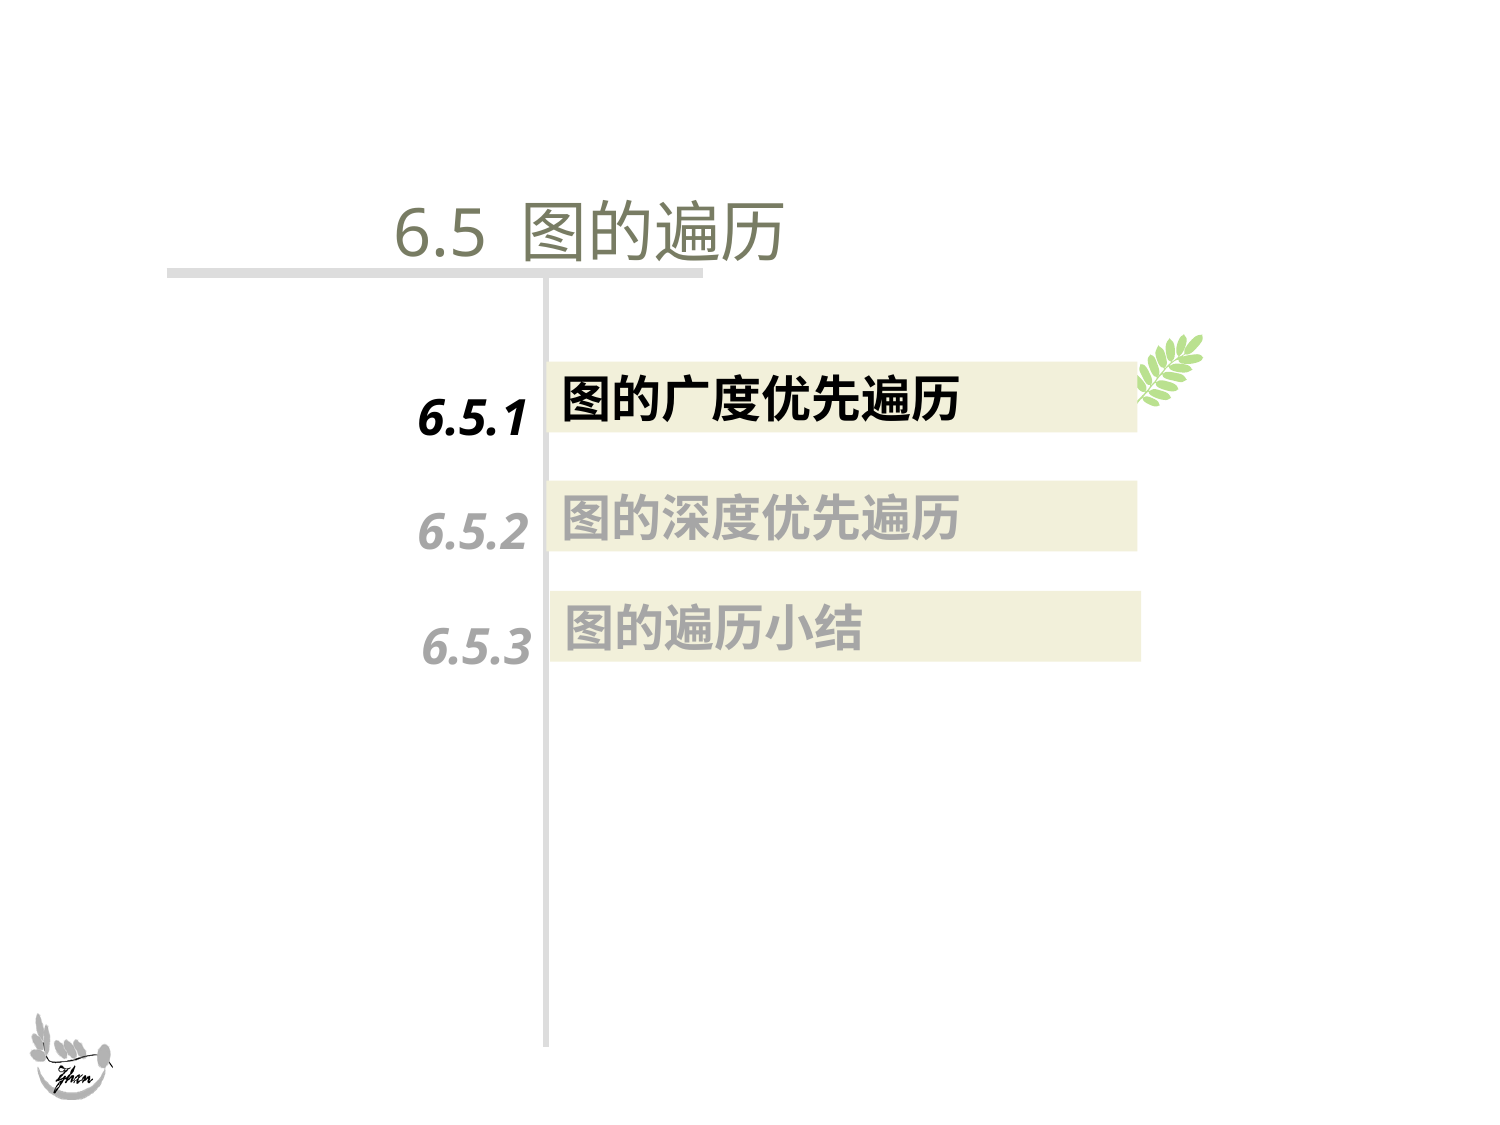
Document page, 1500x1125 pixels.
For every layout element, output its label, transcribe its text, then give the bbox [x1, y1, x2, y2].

text_box 6.5.3 [341, 595, 541, 682]
text_box 6.5 图的遍历 [135, 181, 1046, 271]
text_box 图的遍历小结 [551, 590, 1142, 662]
text_box [1138, 334, 1204, 407]
text_box 图的深度优先遍历 [551, 480, 1138, 552]
text_box 6.5.2 [338, 479, 541, 567]
text_box 6.5.1 [338, 366, 541, 453]
text_box 图的广度优先遍历 [551, 361, 1138, 433]
